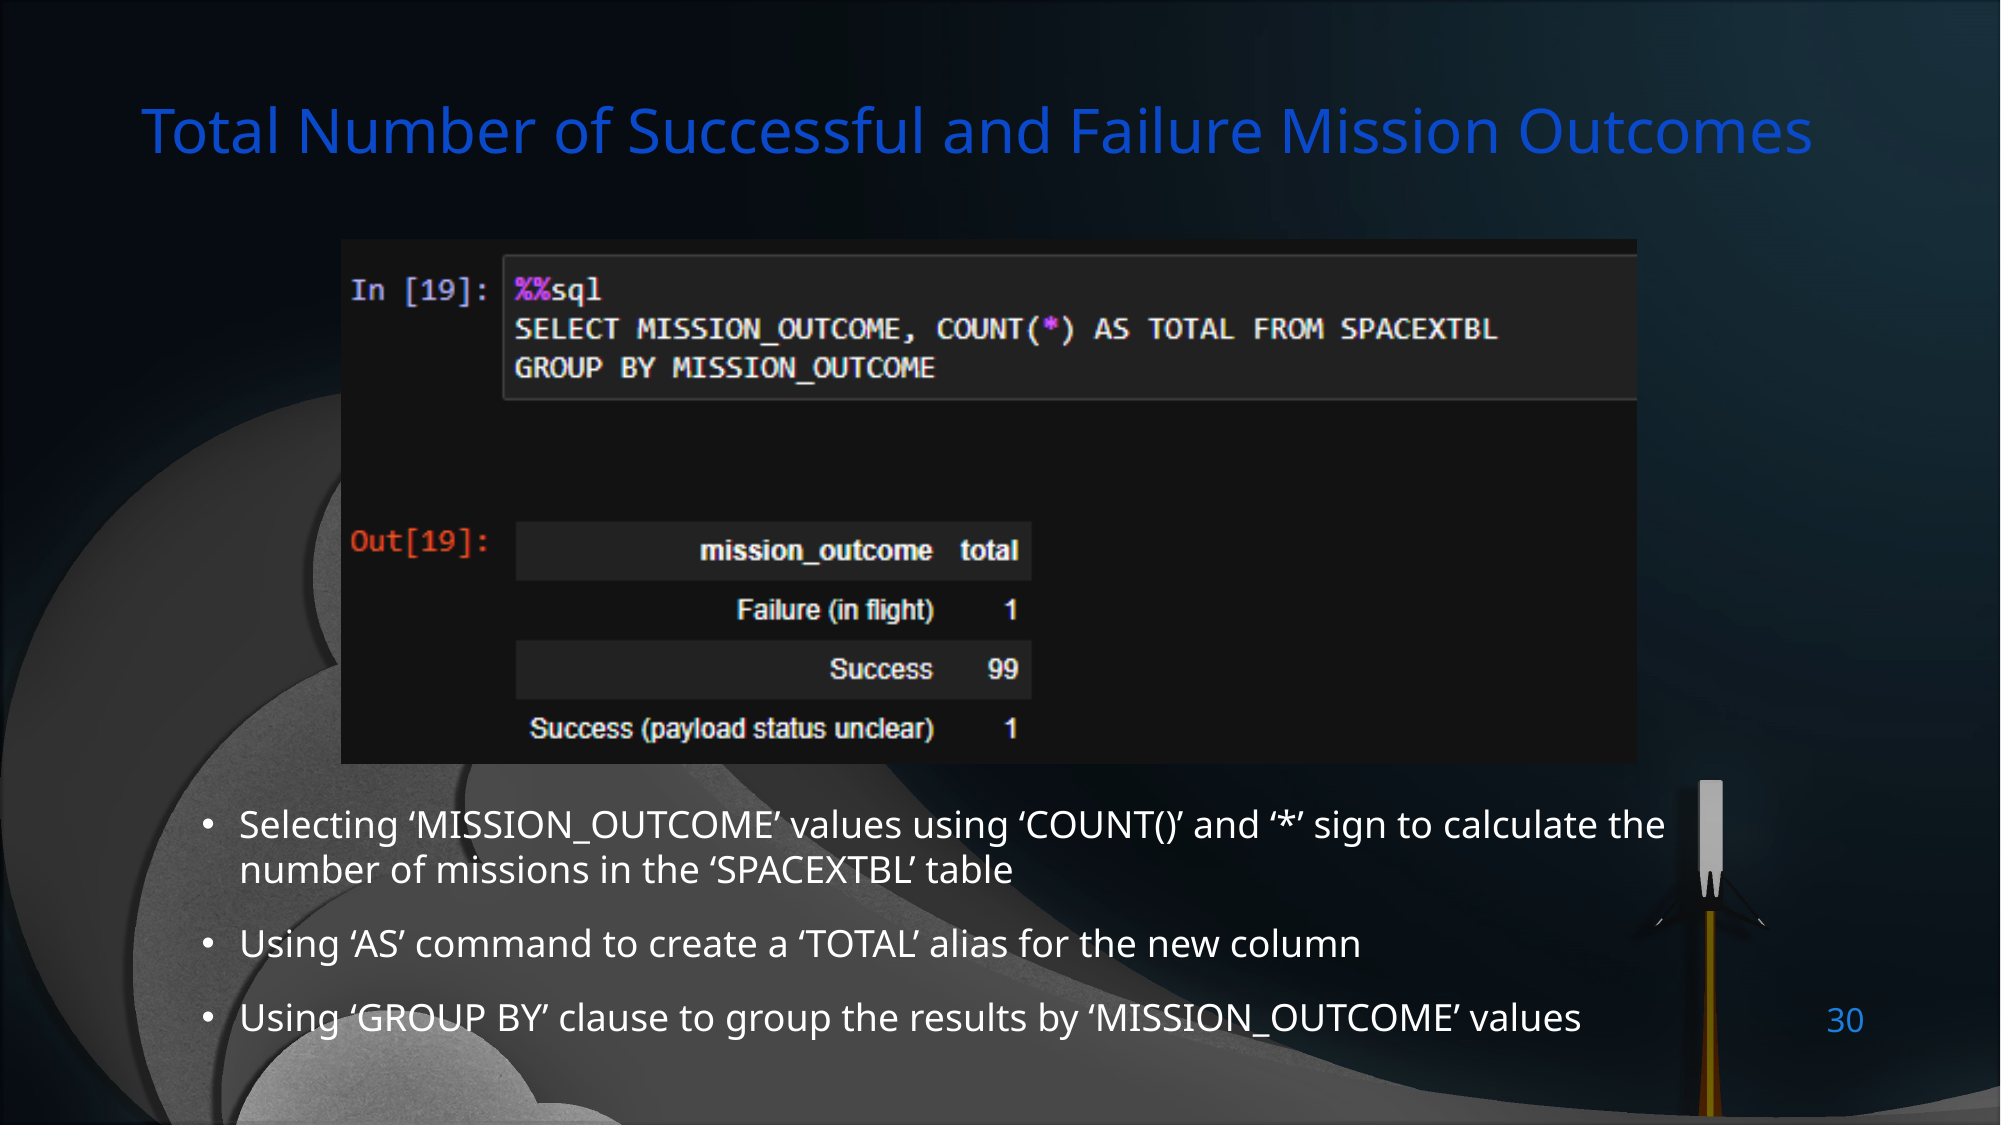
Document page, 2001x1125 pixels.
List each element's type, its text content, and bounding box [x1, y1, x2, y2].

text_box Selecting ‘MISSION_OUTCOME’ values using ‘COUNT()’ and ‘*’ sign to calculate the number of missions in the ‘SPACEXTBL’ table Using ‘AS’ command to create a ‘TOTAL’ alias for the new column Using ‘GROUP BY’ clause to group the results by ‘MISSION_OUTCOME’ values [186, 793, 1832, 1080]
picture [0, 0, 2001, 1125]
text_box Total Number of Successful and Failure Mission Outcomes [126, 88, 1852, 179]
slide_number 30 [1832, 988, 1880, 1055]
